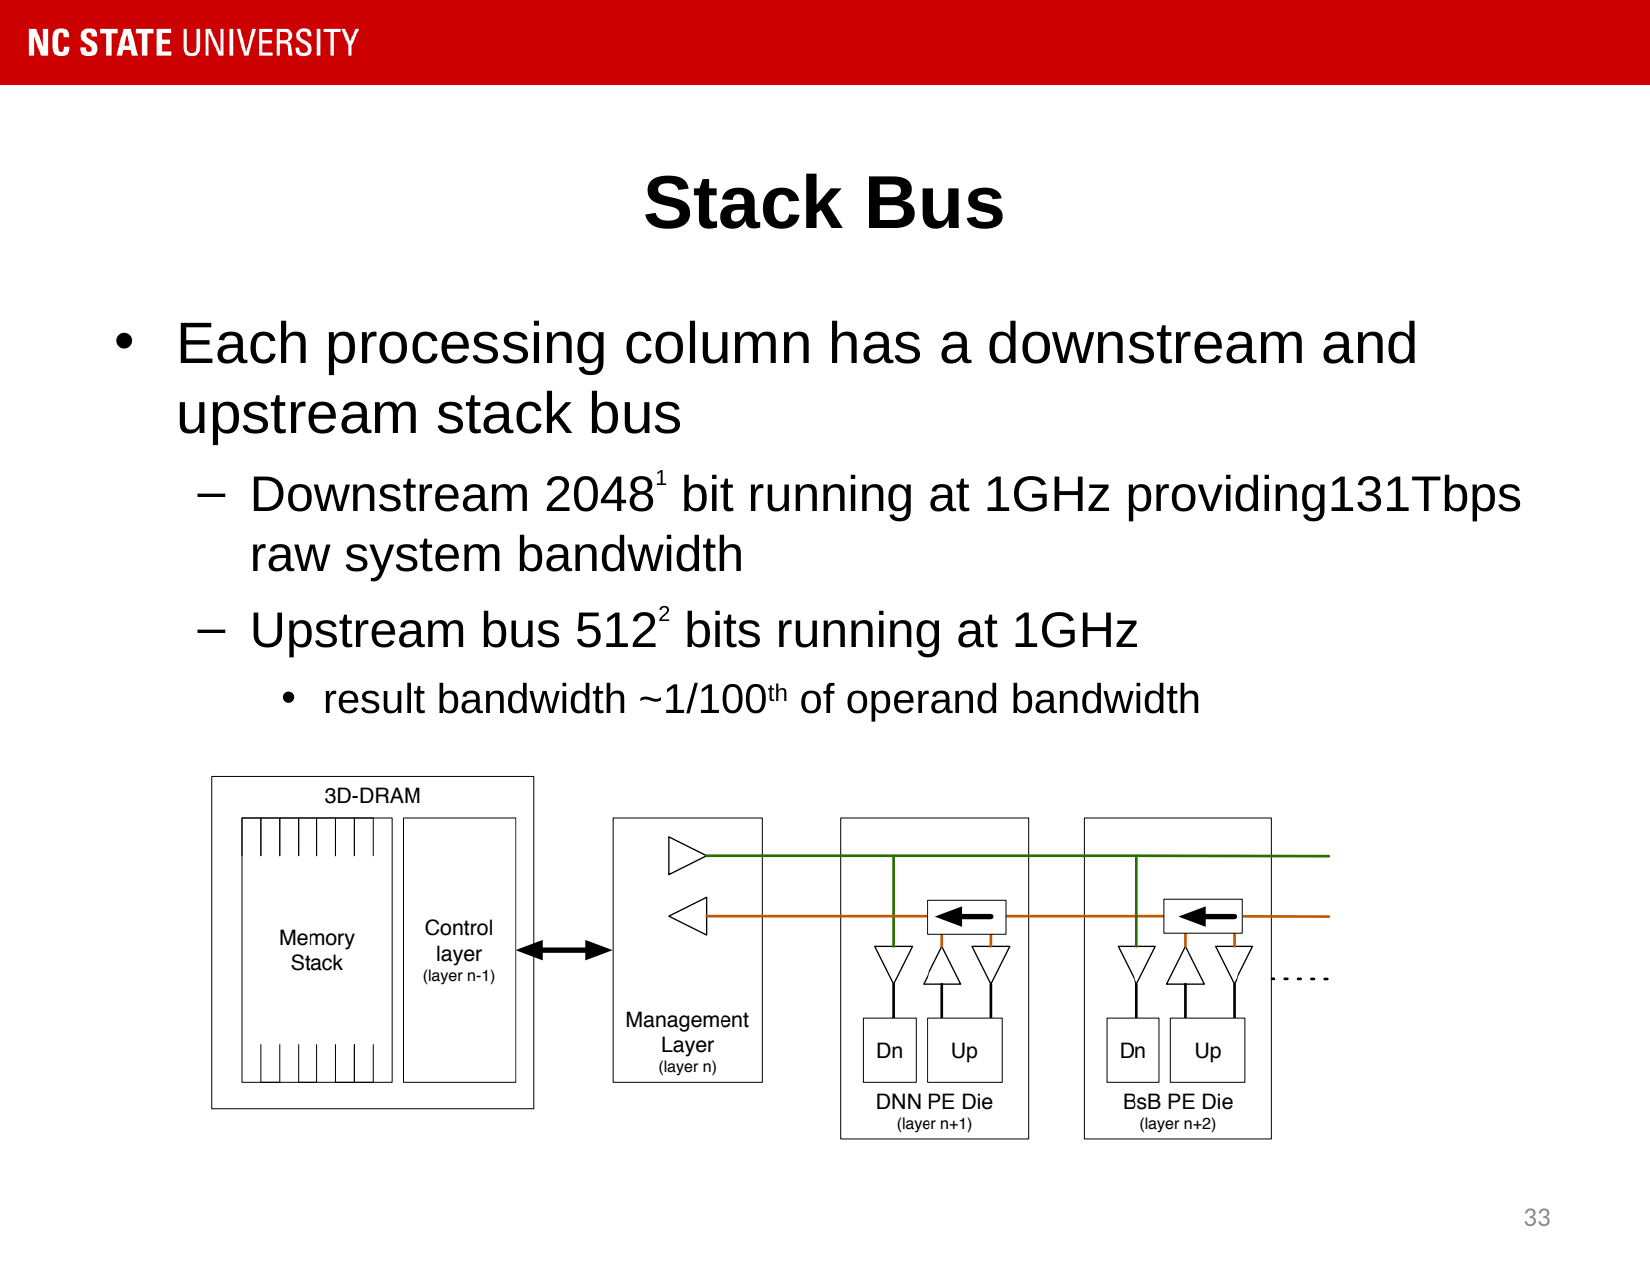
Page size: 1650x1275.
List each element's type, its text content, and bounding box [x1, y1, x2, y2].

title Stack Bus [82, 99, 1568, 298]
list Each processing column has a downstream and upstream stack bus Downstream 20481 bit running at 1GHz providing131Tbps raw system bandwidth Upstream bus 5122 bits running at 1GHz result bandwidth ~1/100th of operand bandwidth [97, 296, 1583, 774]
slide_number 33 [1182, 1181, 1568, 1250]
picture [0, 0, 1650, 85]
picture [208, 773, 1341, 1140]
